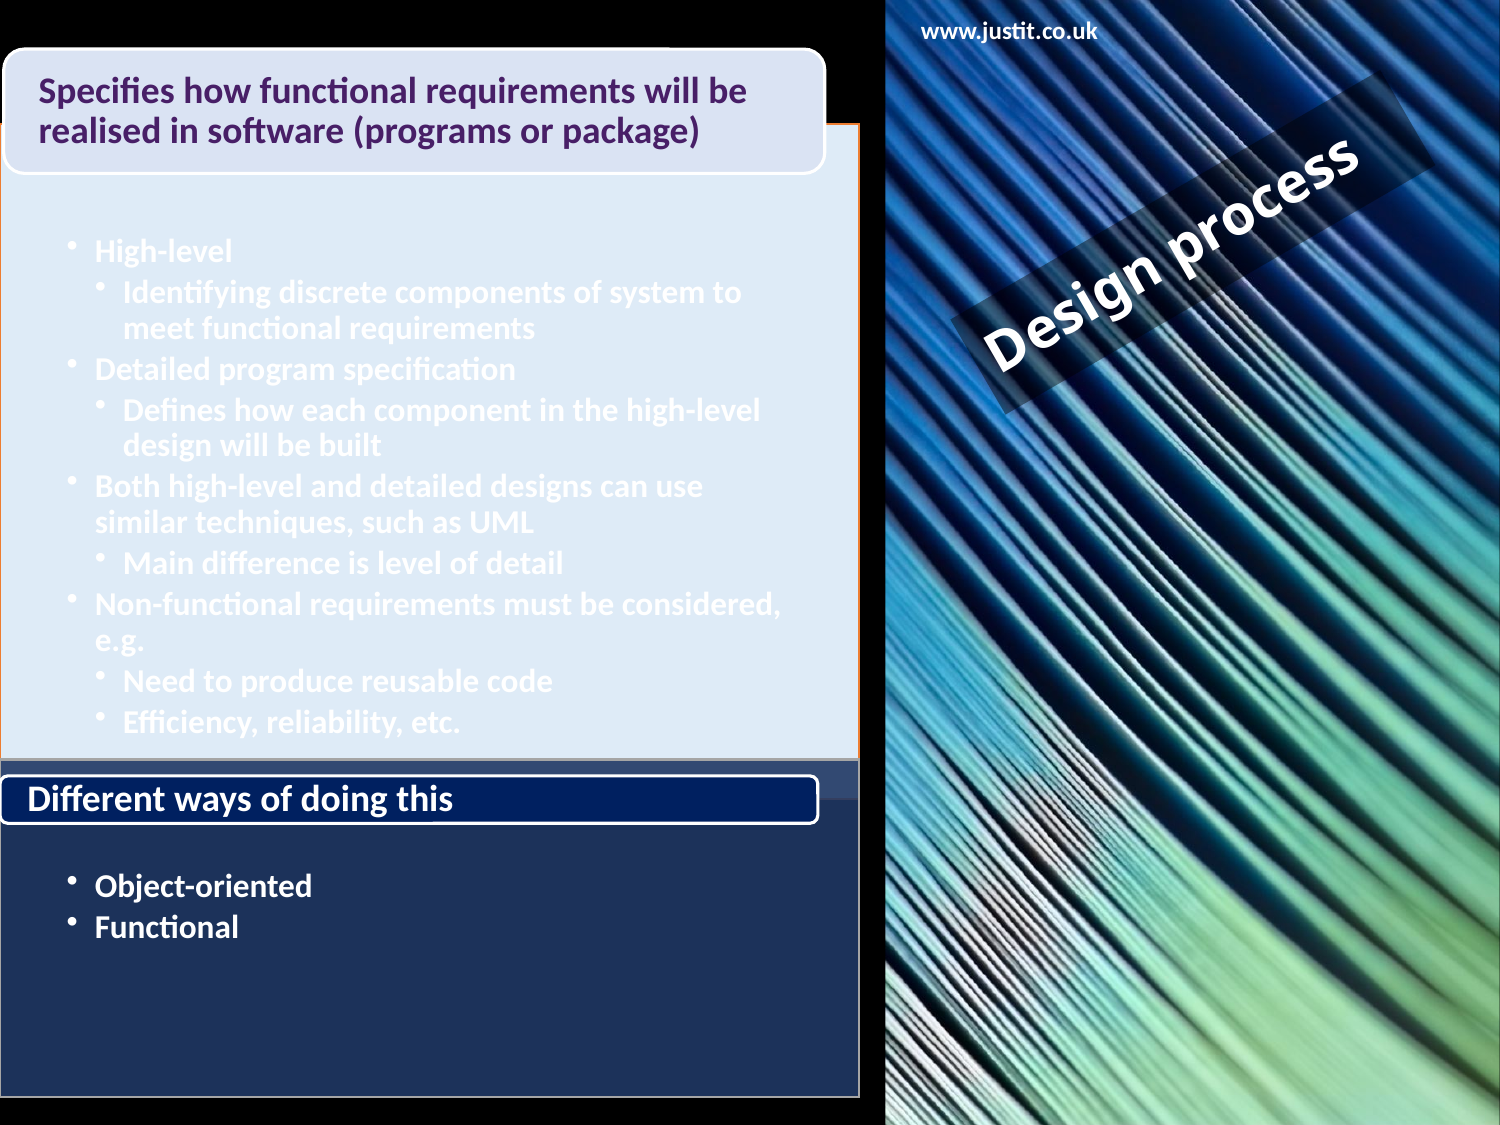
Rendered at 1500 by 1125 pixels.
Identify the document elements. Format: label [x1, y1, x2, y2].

list [0, 49, 859, 1097]
picture [885, 0, 1500, 1125]
text_box [0, 0, 885, 1125]
